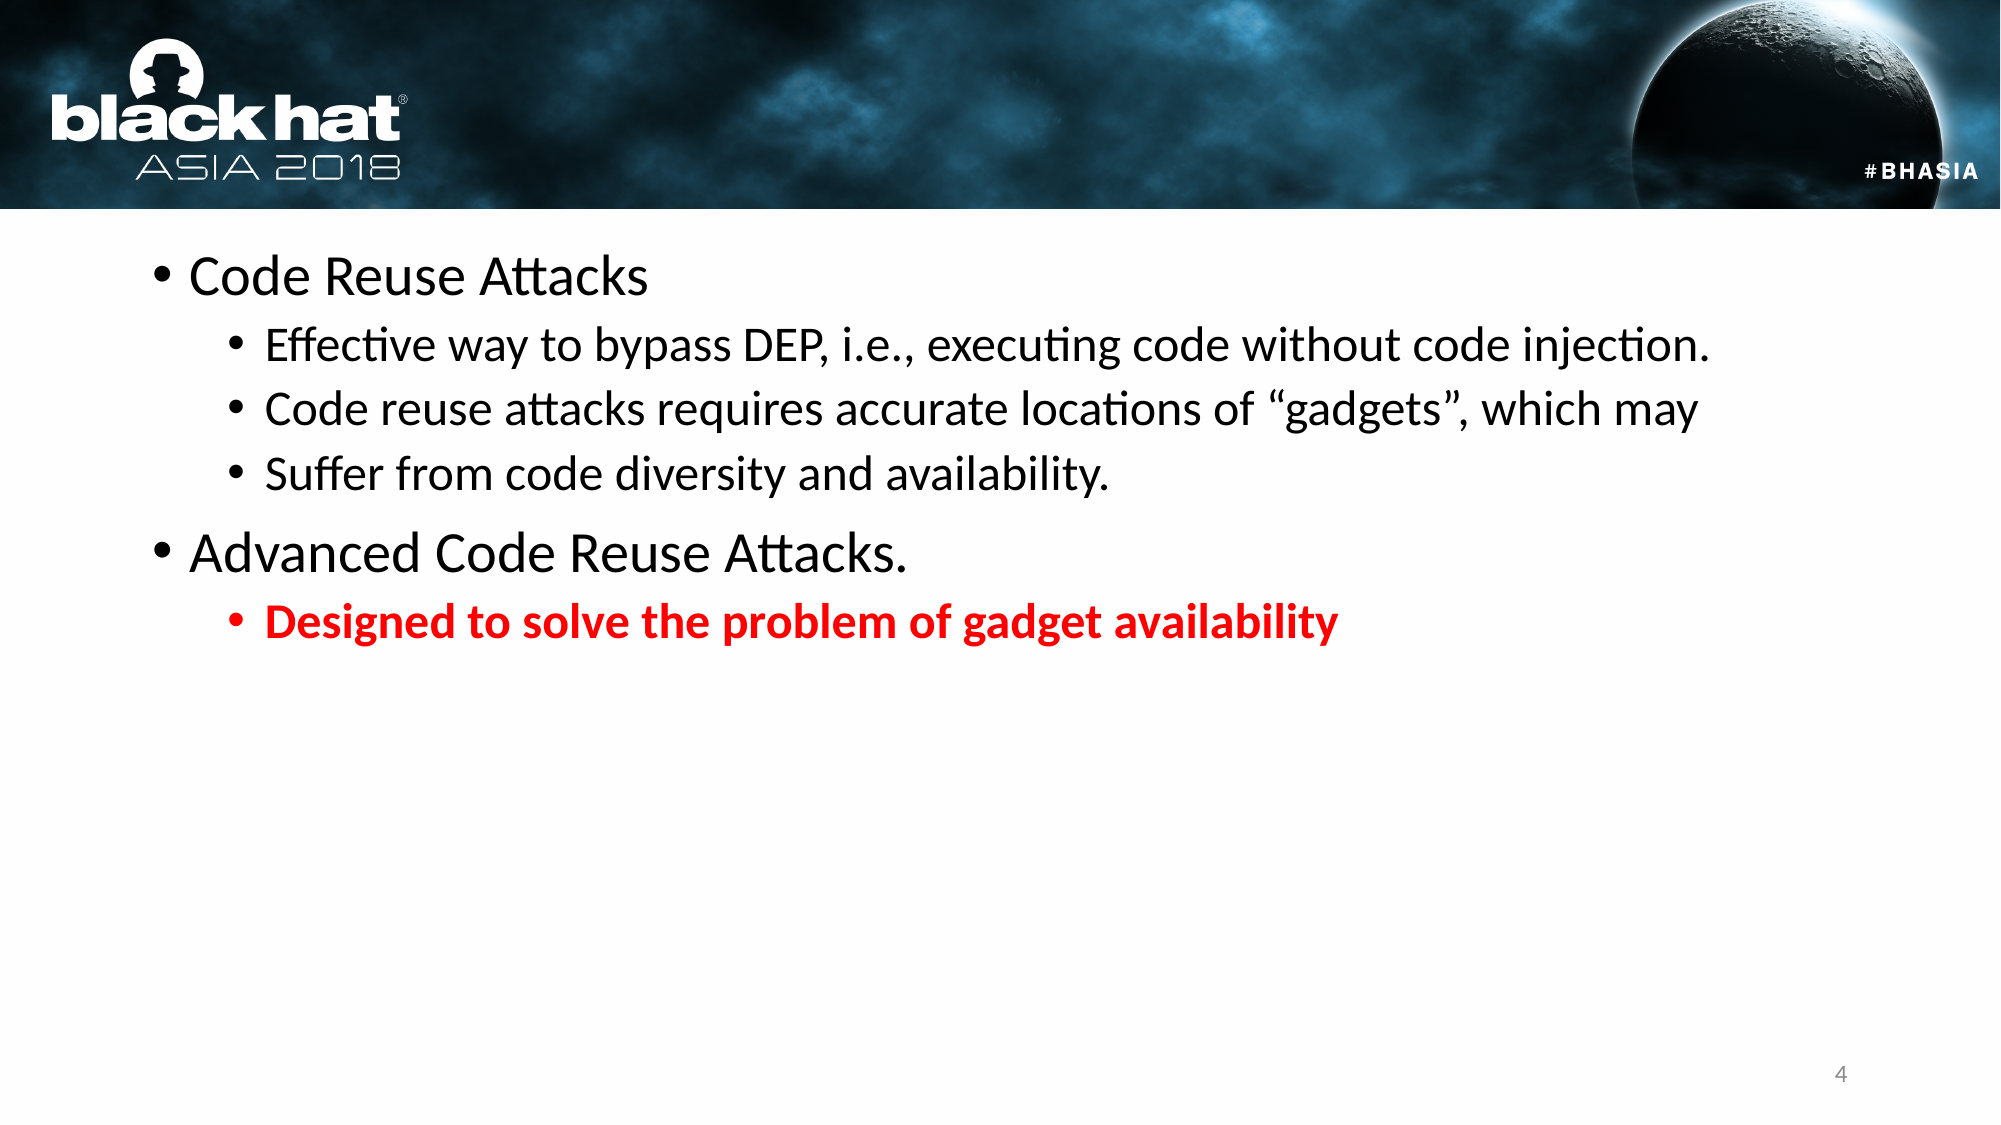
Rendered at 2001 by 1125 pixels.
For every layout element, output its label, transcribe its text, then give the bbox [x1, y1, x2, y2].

slide_number 4 [1412, 1042, 1863, 1103]
list Code Reuse Attacks Effective way to bypass DEP, i.e., executing code without code injection. Code reuse attacks requires accurate locations of “gadgets”, which may Suffer from code diversity and availability. Advanced Code Reuse Attacks. Designed to solve the problem of gadget availability [137, 237, 1863, 1014]
picture [0, 0, 2001, 1125]
